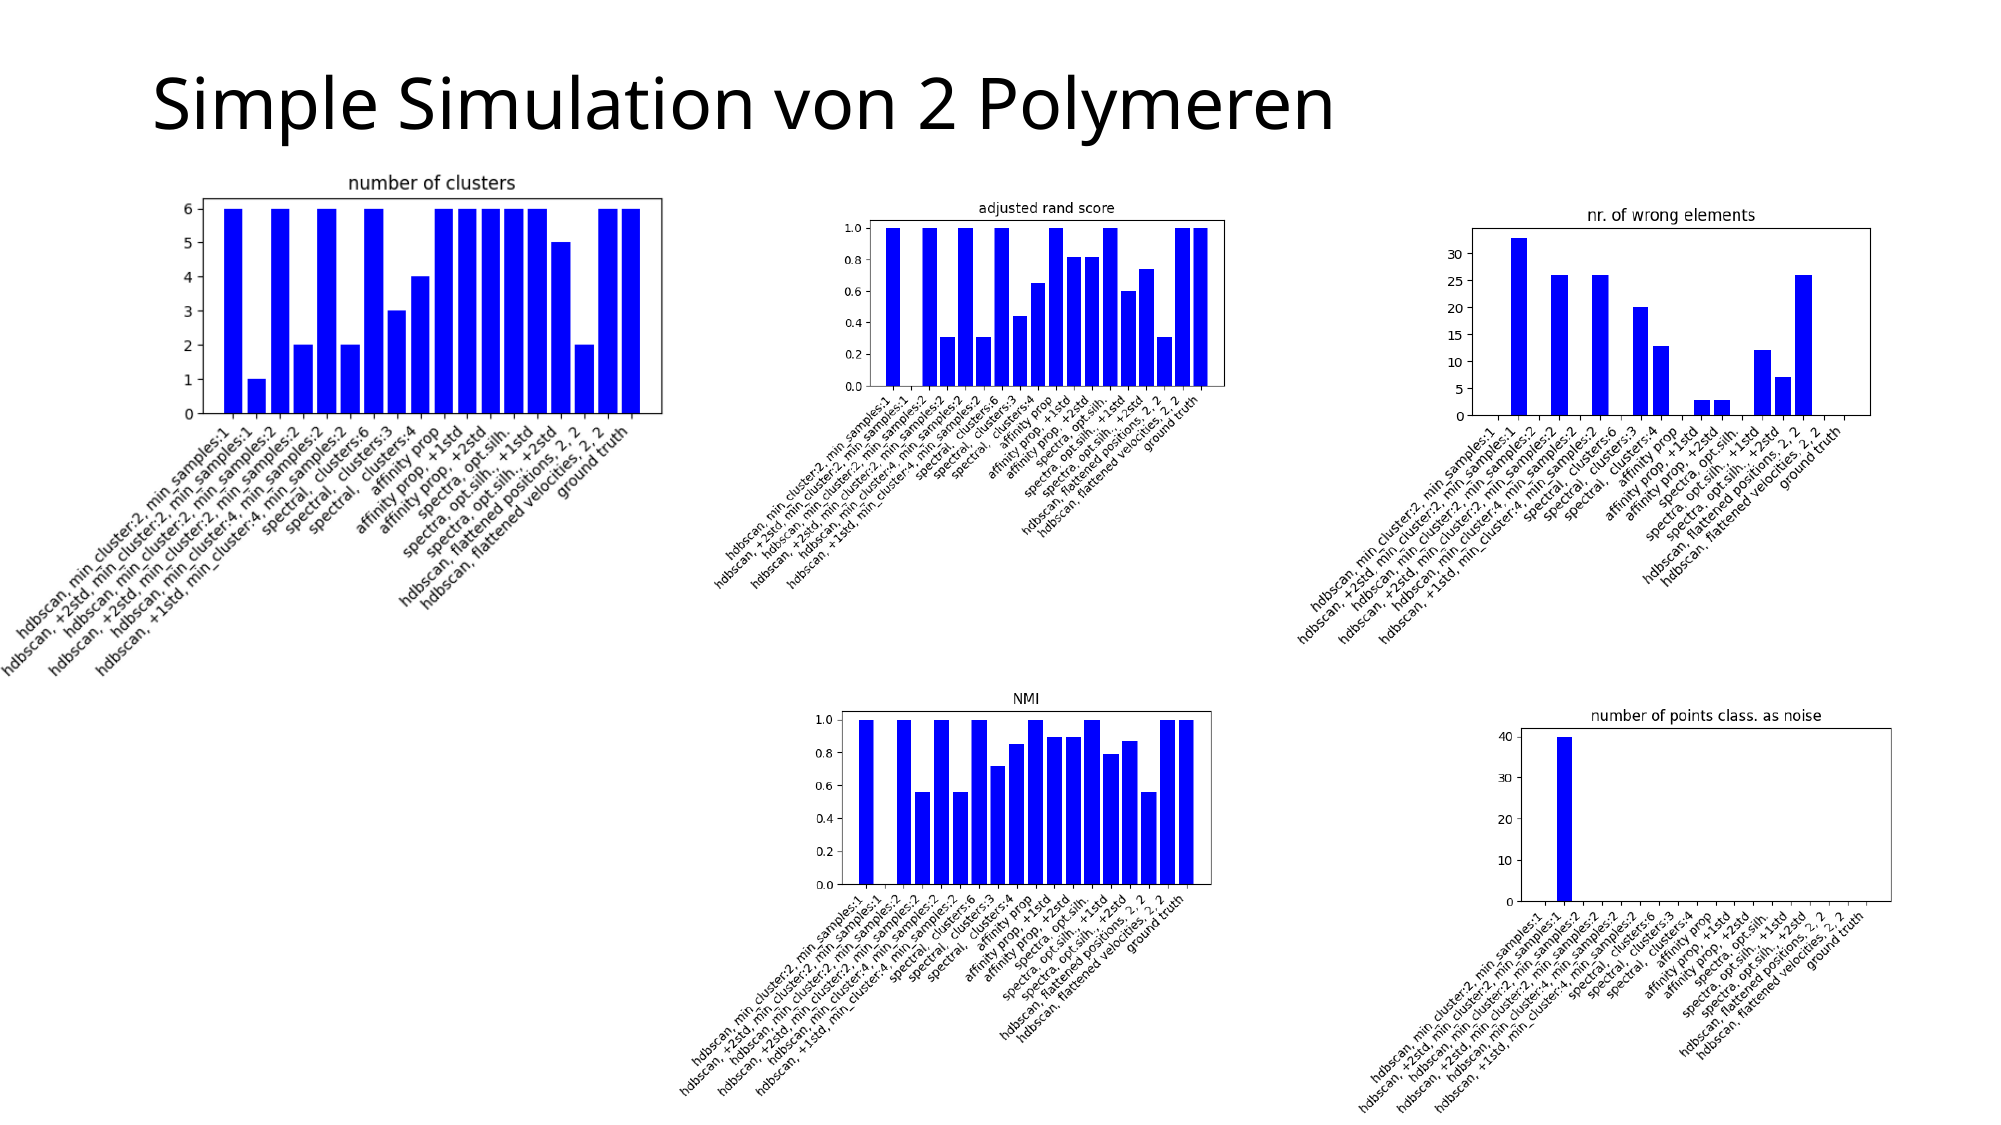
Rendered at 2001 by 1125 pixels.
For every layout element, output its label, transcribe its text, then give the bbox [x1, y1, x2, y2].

picture [1286, 198, 1879, 656]
picture [1349, 700, 1898, 1125]
picture [0, 164, 1219, 1107]
title Simple Simulation von 2 Polymeren [137, 59, 1863, 153]
picture [705, 192, 1232, 599]
